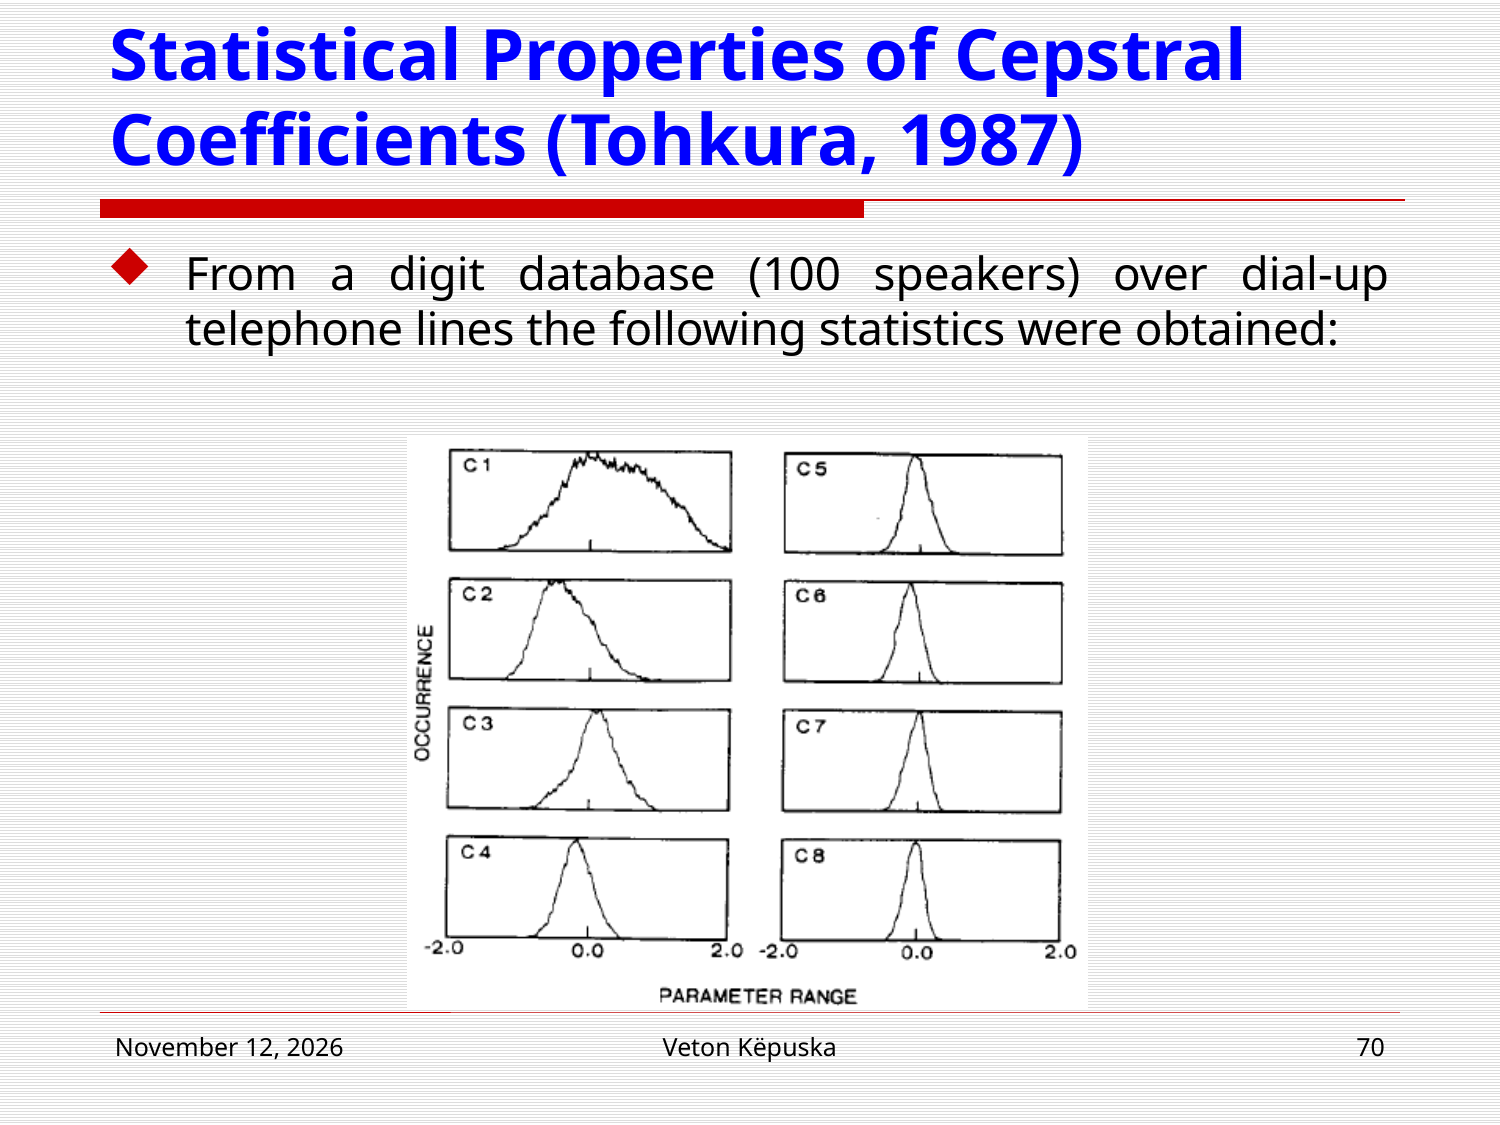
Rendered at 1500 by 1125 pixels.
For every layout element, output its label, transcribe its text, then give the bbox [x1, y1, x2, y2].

footer Veton Këpuska [512, 1024, 988, 1103]
slide_number 70 [1074, 1024, 1401, 1103]
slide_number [99, 1024, 426, 1103]
title Statistical Properties of Cepstral Coefficients (Tohkura, 1987) [93, 49, 1407, 188]
list From a digit database (100 speakers) over dial-up telephone lines the following statistics were obtained: [92, 237, 1406, 988]
picture [407, 435, 1088, 1009]
